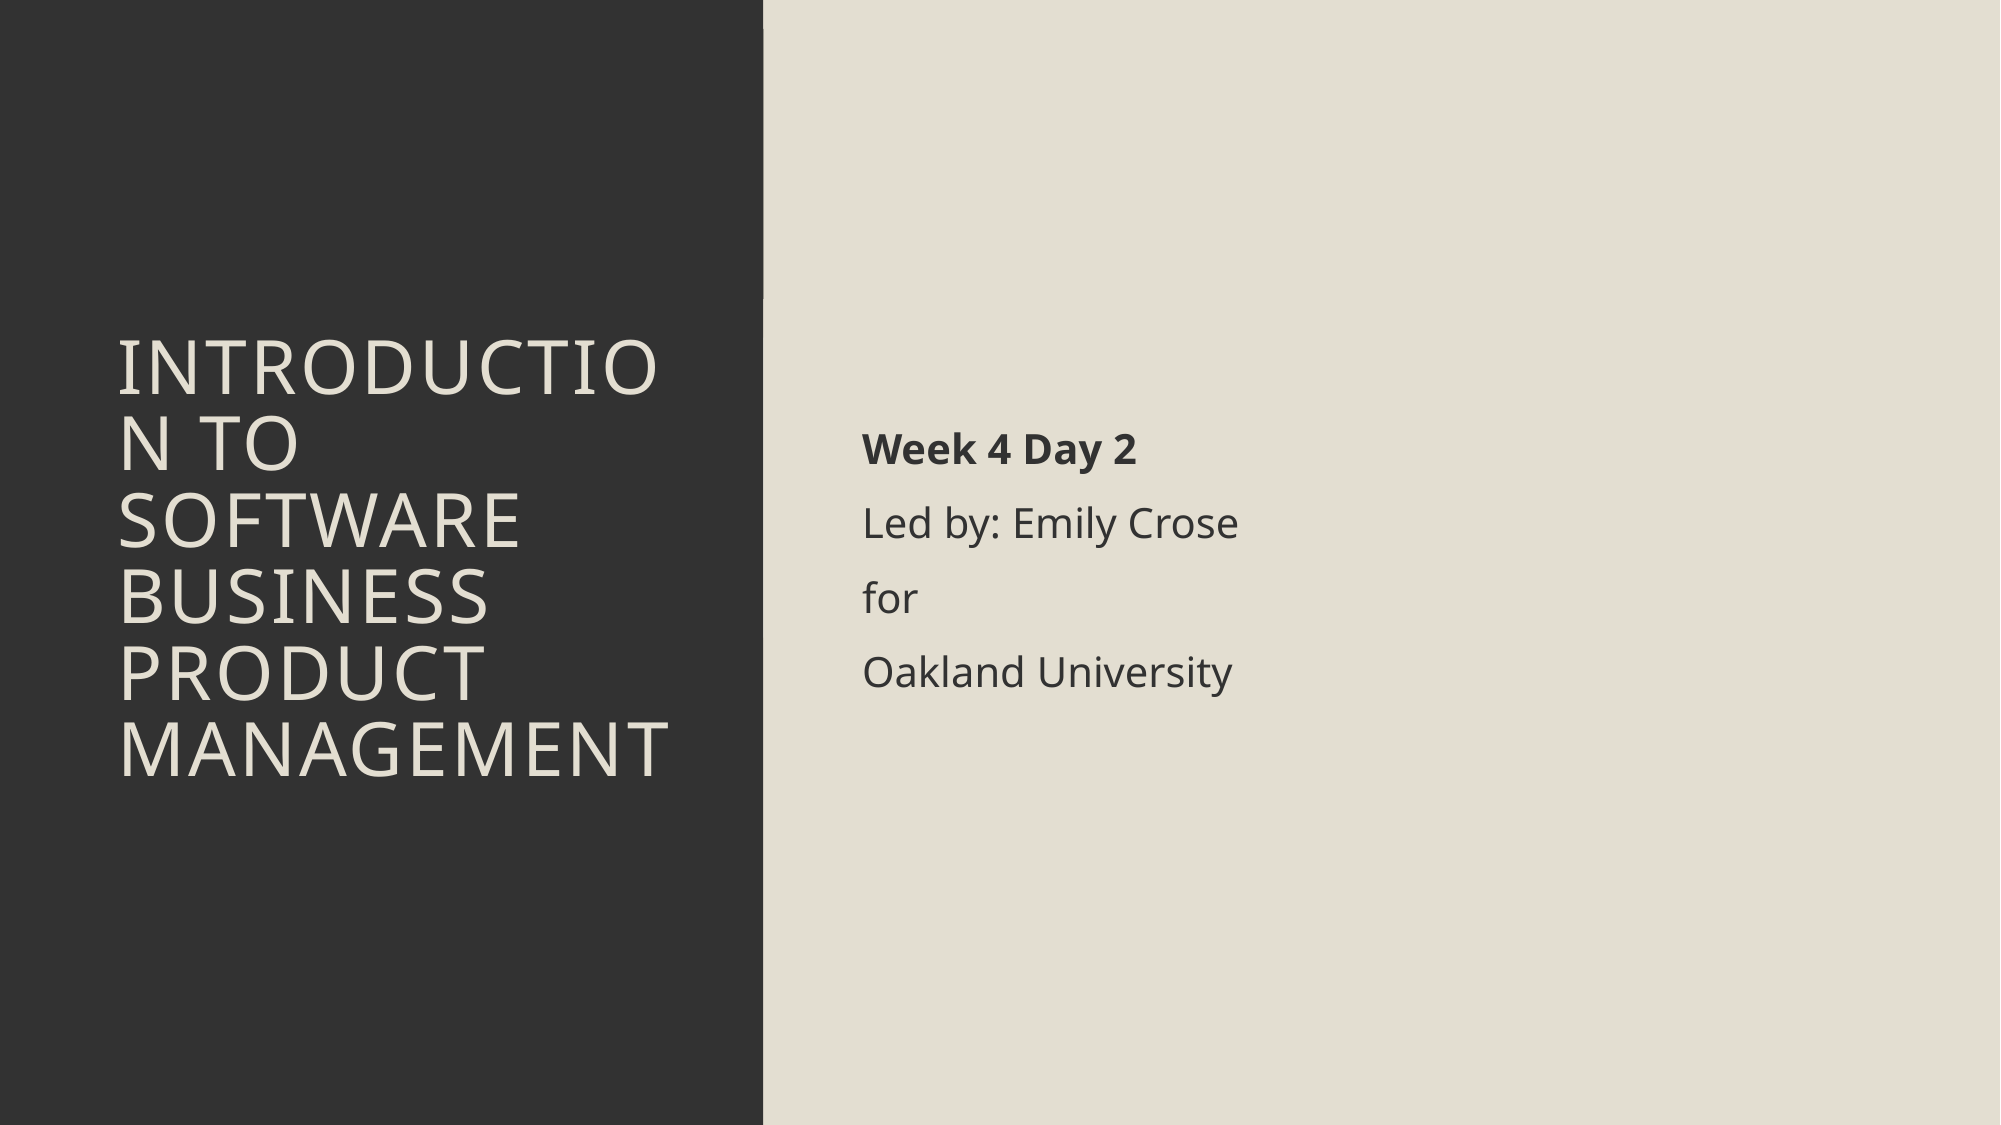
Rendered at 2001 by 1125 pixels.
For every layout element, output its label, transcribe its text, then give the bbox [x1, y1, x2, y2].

text_box [0, 0, 762, 1125]
title Introduction to Software Business Product management [102, 137, 711, 988]
subtitle Week 4 Day 2 Led by: Emily Crose for Oakland University [847, 137, 1803, 988]
text_box [762, 0, 2000, 1125]
